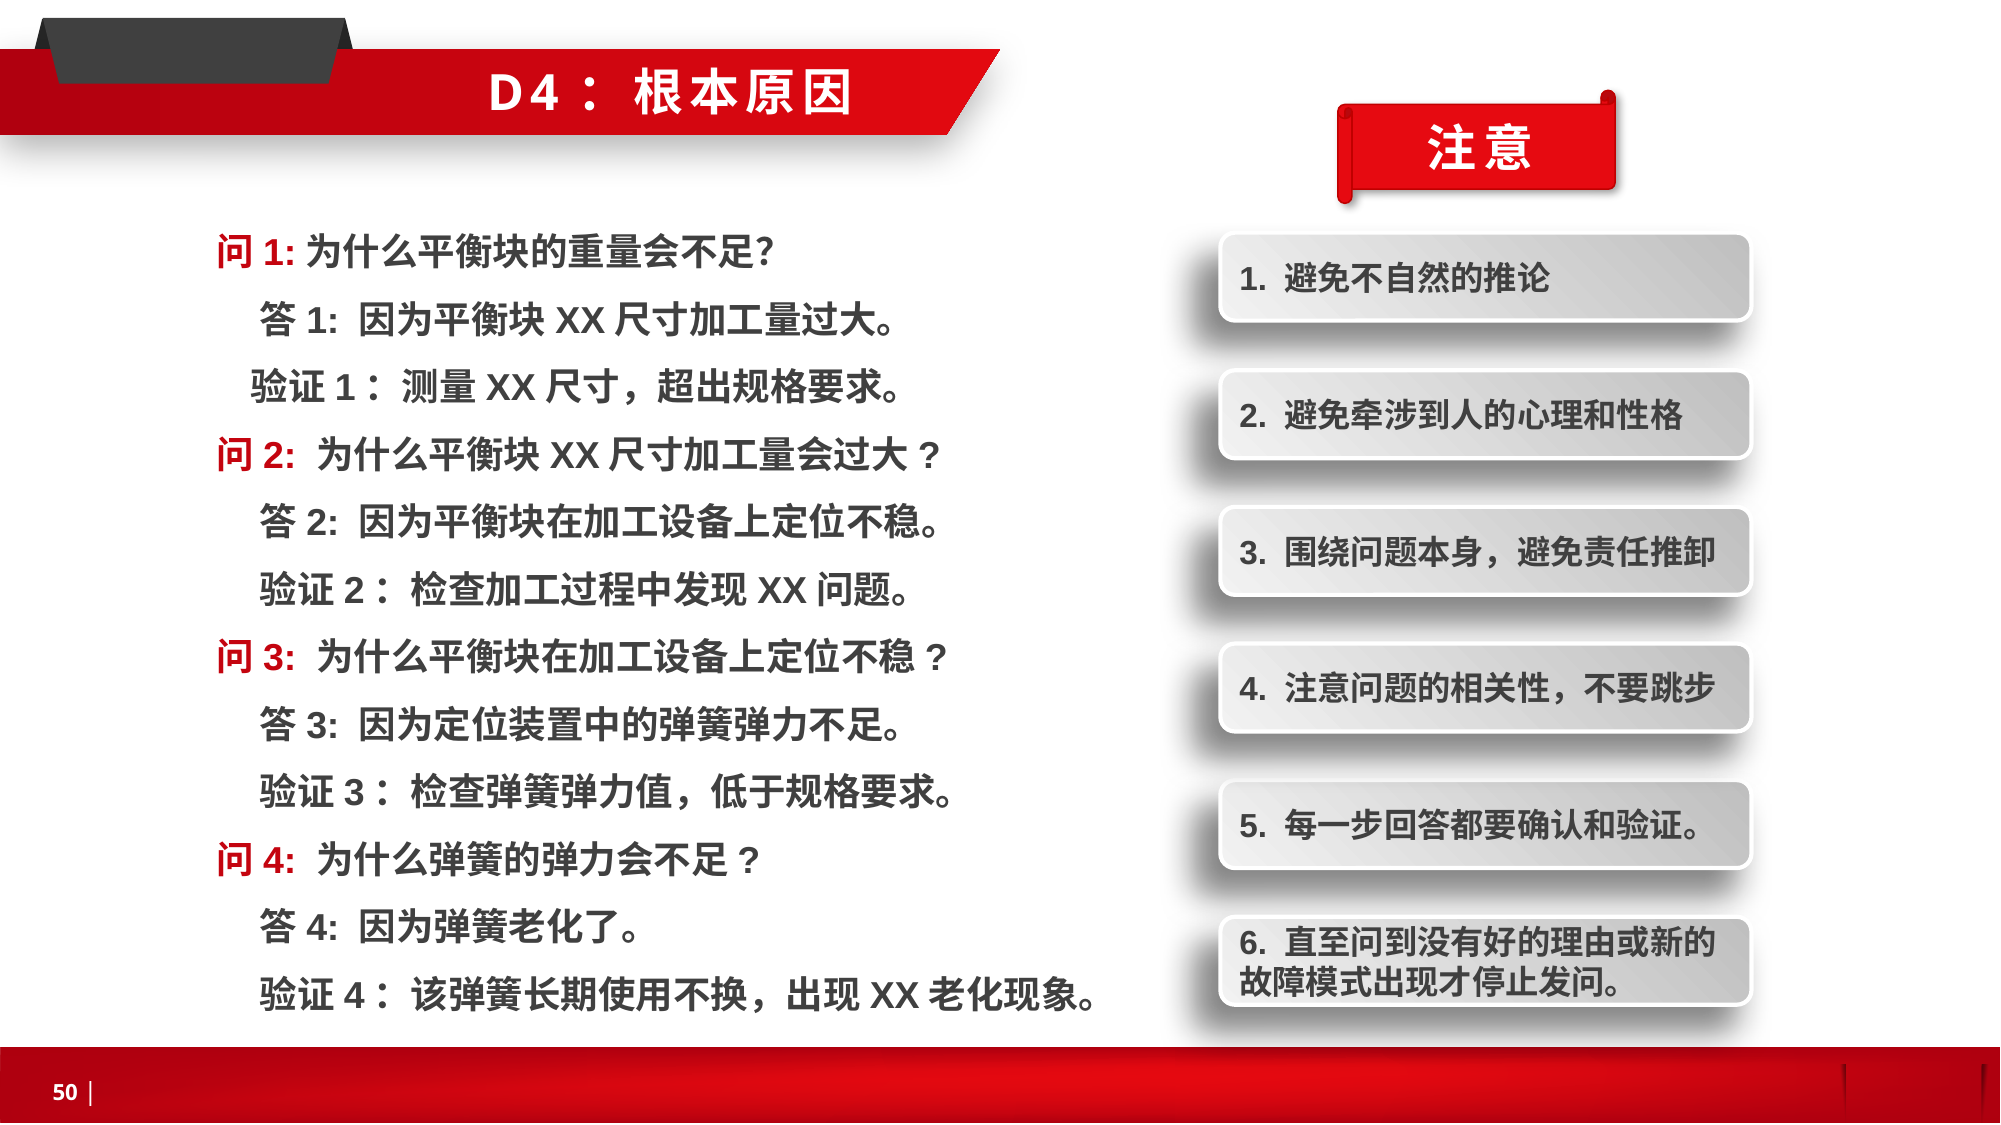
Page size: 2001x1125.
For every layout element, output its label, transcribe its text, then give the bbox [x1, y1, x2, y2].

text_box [1220, 90, 1752, 1005]
text_box 问1:为什么平衡块的重量会不足？ 答1: 因为平衡块XX尺寸加工量过大。 验证1：测量XX尺寸，超出规格要求。 问2: 为什么平衡块XX尺寸加工量会过大? 答2: 因为平衡块在加工设备上定位不稳。 验证2：检查加工过程中发现XX问题。 问3: 为什么平衡块在加工设备上定位不稳? 答3: 因为定位装置中的弹簧弹力不足。 验证3：检查弹簧弹力值，低于规格要求。 问4: 为什么弹簧的弹力会不足? 答4: 因为弹簧老化了。 验证4：该弹簧长期使用不换，出现XX老化现象。 [201, 198, 1123, 1024]
list D4：根本原因 [487, 60, 859, 132]
picture [0, 1047, 2000, 1123]
